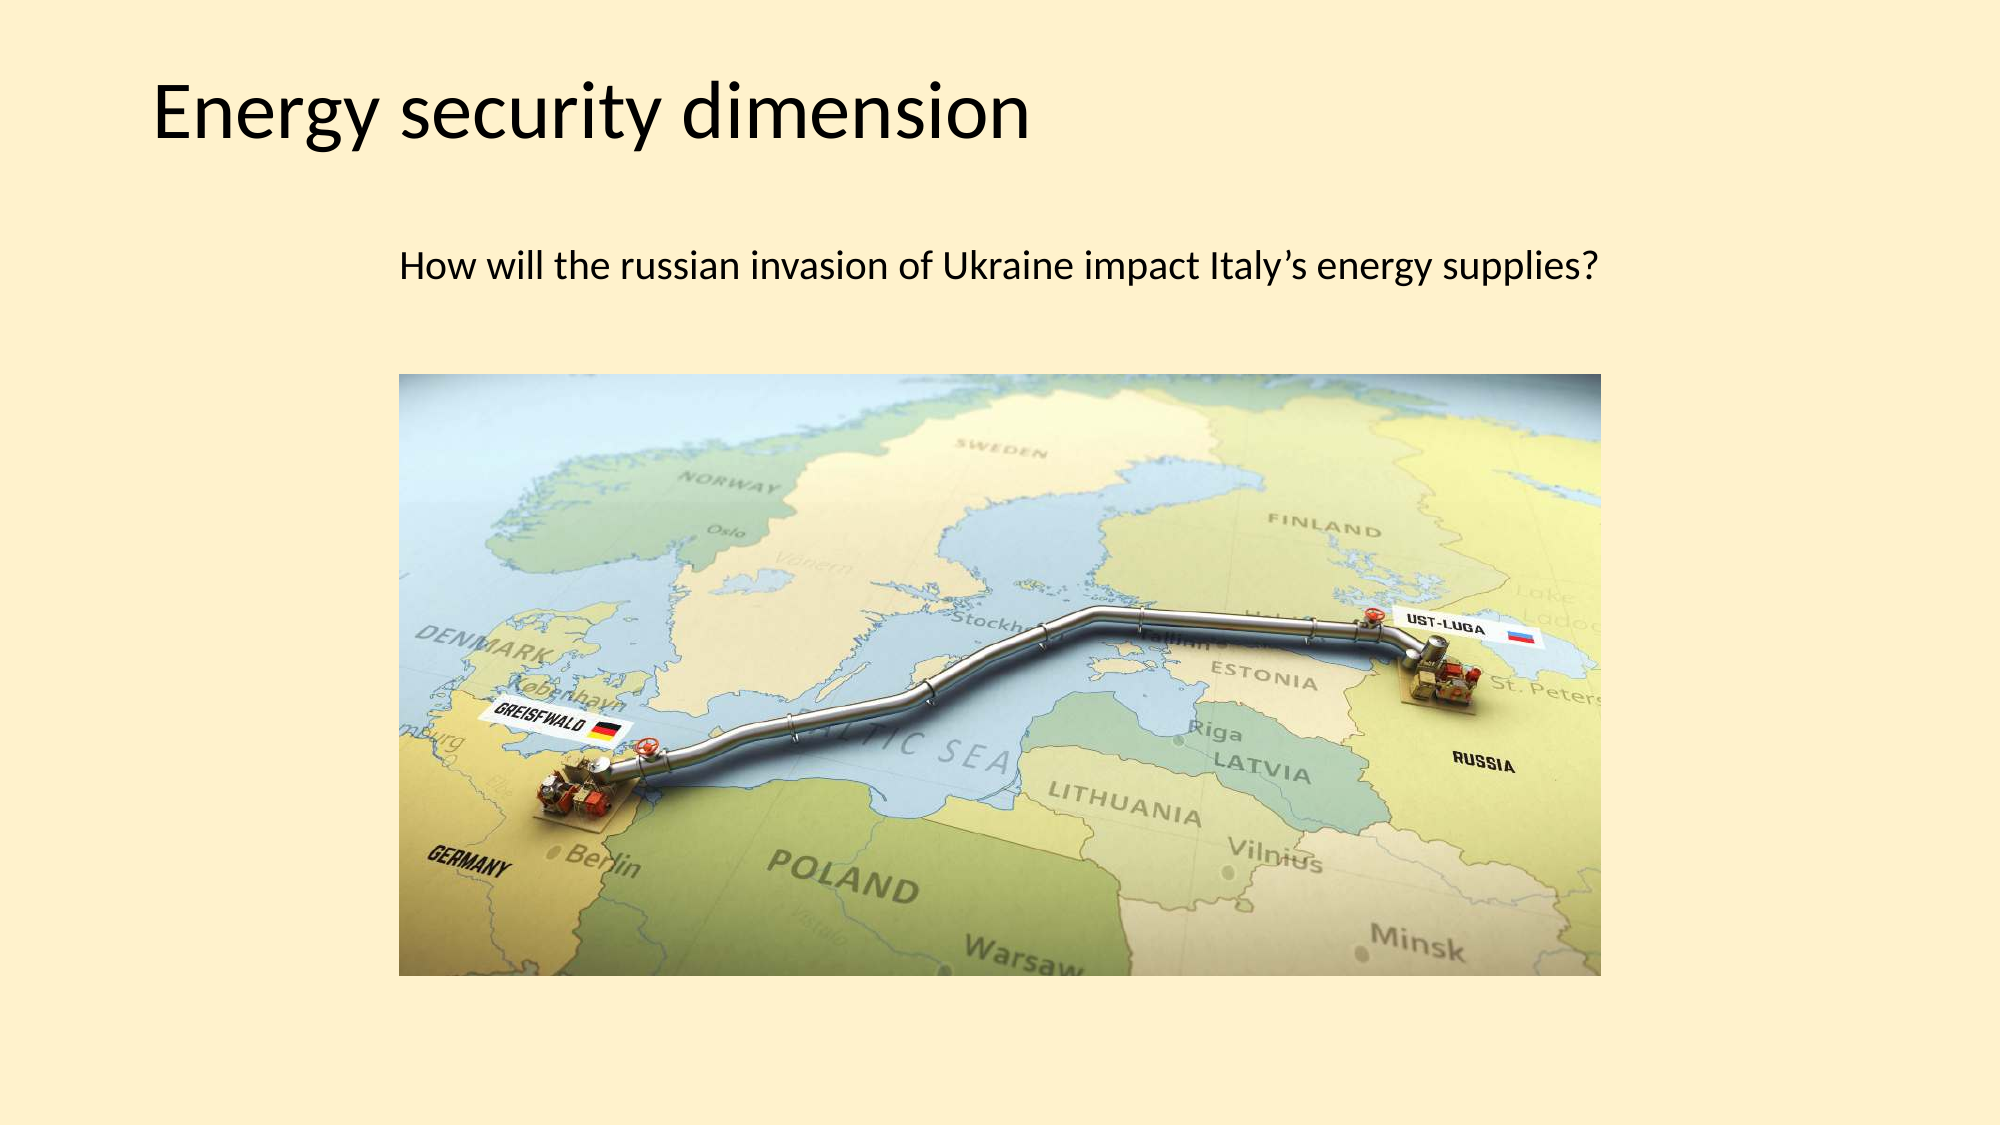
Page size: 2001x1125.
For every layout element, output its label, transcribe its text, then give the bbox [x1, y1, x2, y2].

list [399, 374, 1601, 976]
title Energy security dimension [137, 59, 1863, 164]
text_box How will the russian invasion of Ukraine impact Italy’s energy supplies? [384, 230, 1616, 295]
